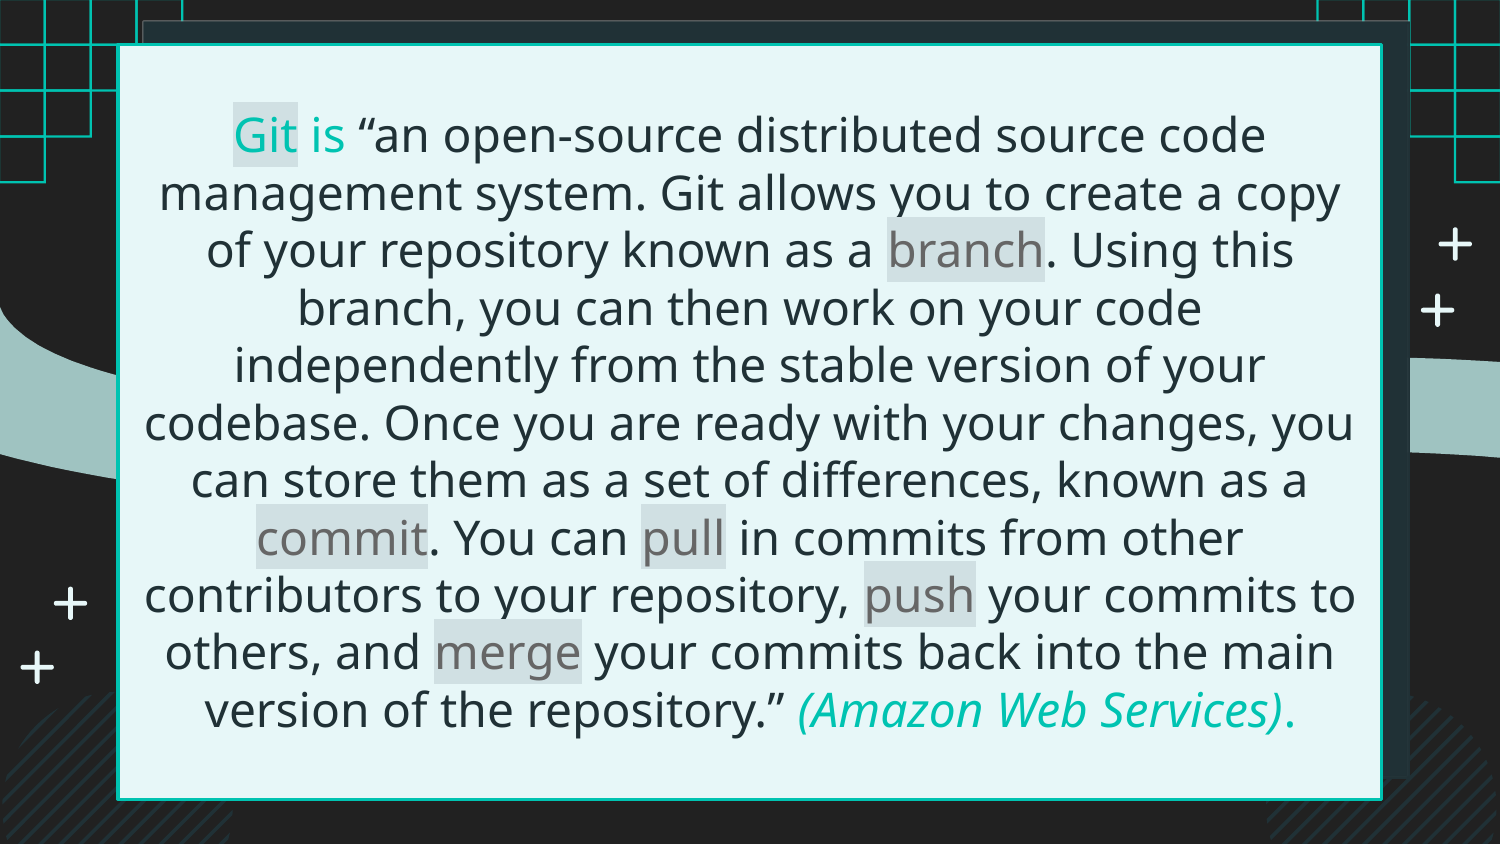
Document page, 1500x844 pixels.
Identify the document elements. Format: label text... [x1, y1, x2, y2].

title Git is “an open-source distributed source code management system. Git allows you to create a copy of your repository known as a branch. Using this branch, you can then work on your code independently from the stable version of your codebase. Once you are ready with your changes, you can store them as a set of differences, known as a commit. You can pull in commits from other contributors to your repository, push your commits to others, and merge your commits back into the main version of the repository.” (Amazon Web Services). [118, 60, 1383, 783]
